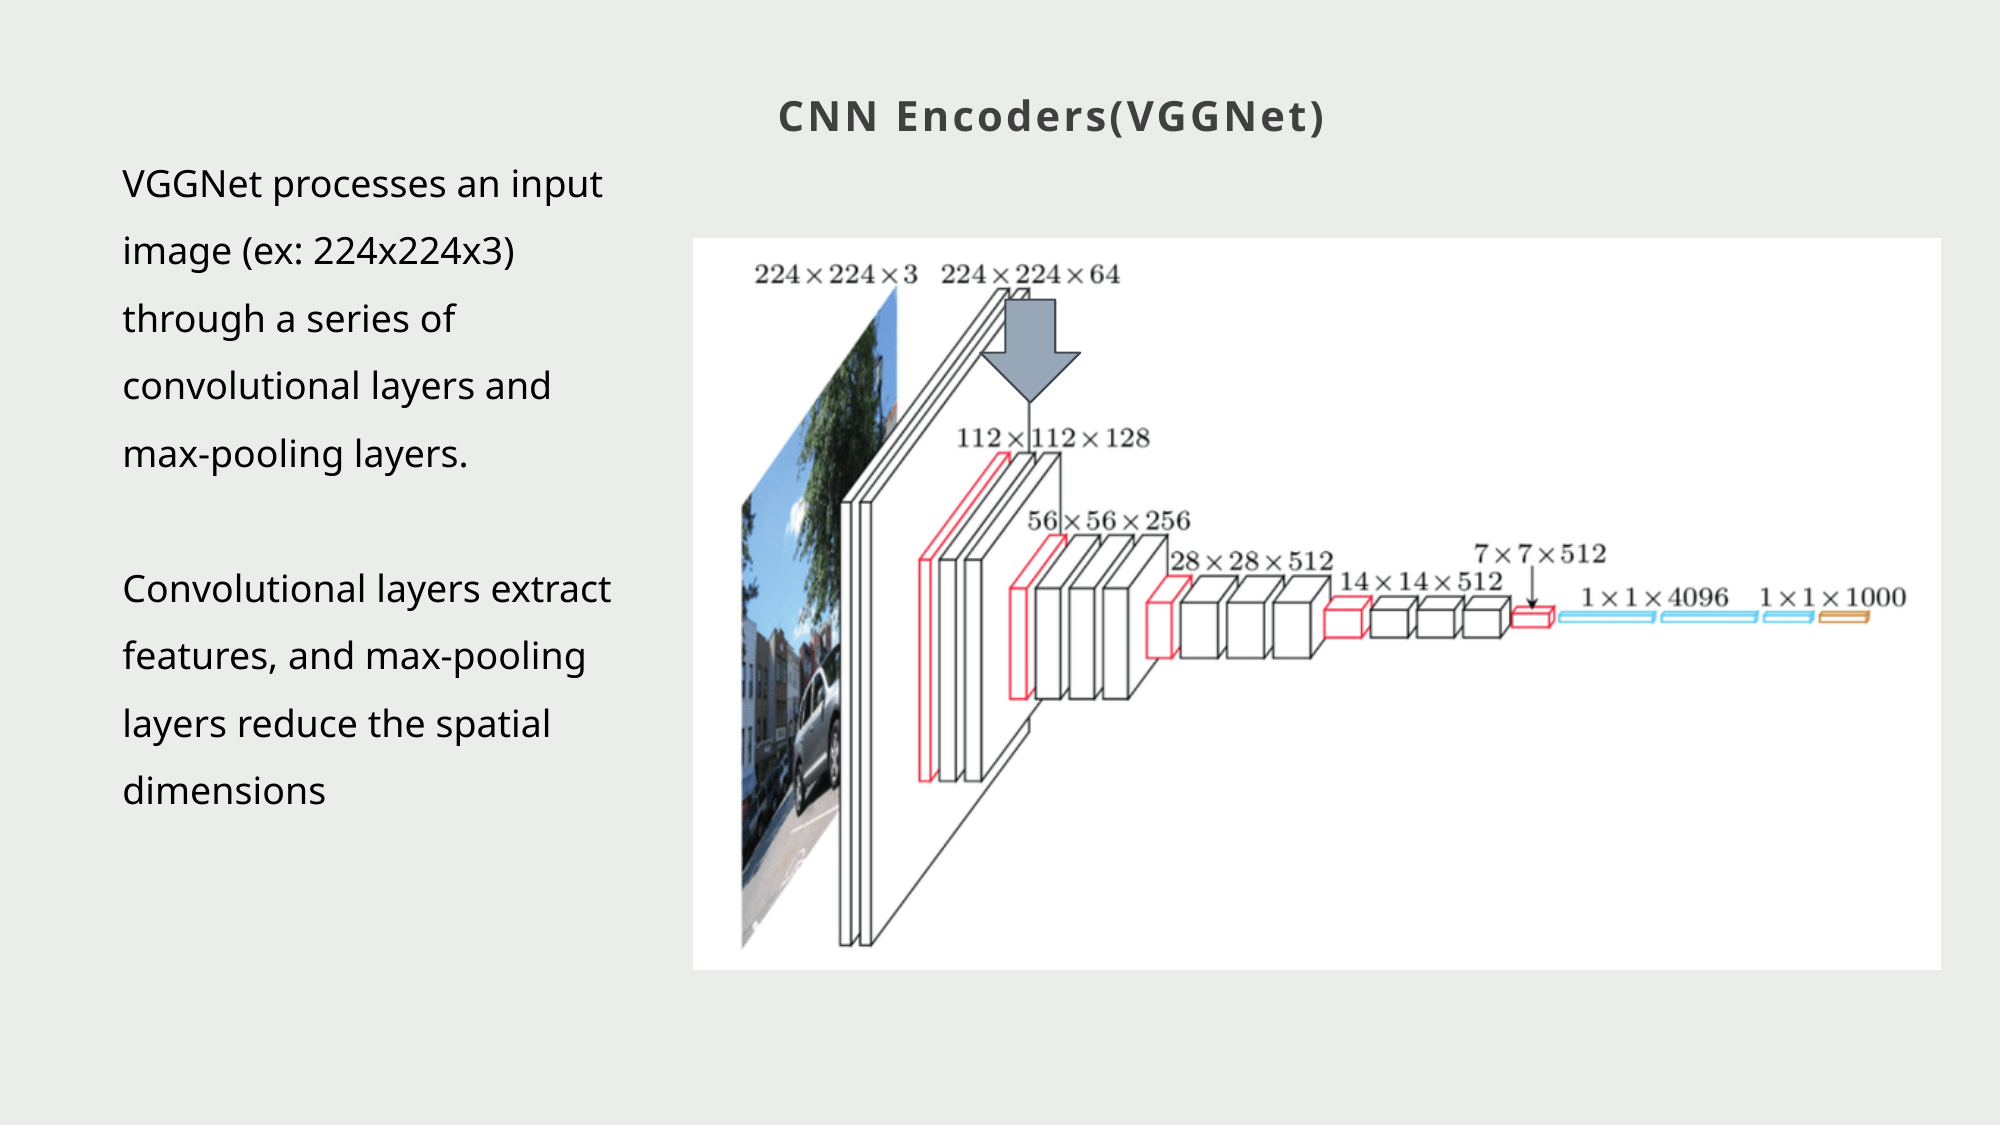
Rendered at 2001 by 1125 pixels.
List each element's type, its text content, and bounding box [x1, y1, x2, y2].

text_box CNN Encoders(VGGNet) [762, 62, 1485, 223]
picture [693, 238, 1941, 970]
text_box VGGNet processes an input image (ex: 224x224x3) through a series of convolutional layers and max-pooling layers. Convolutional layers extract features, and max-pooling layers reduce the spatial dimensions [107, 129, 642, 820]
